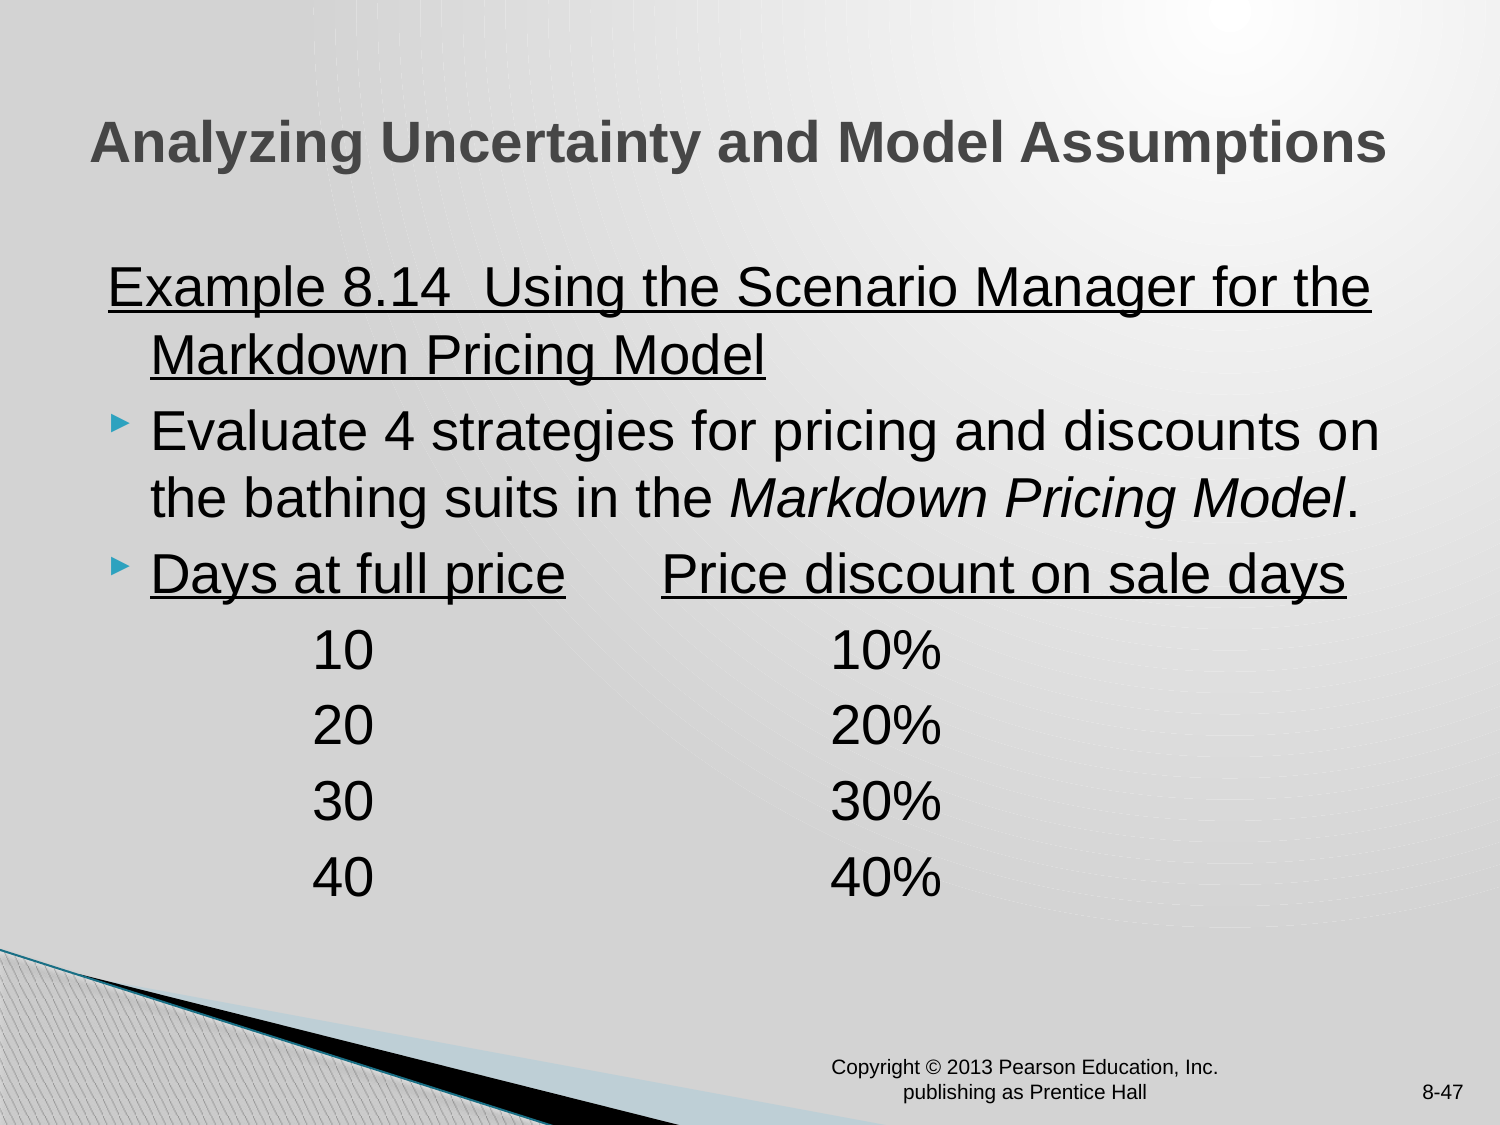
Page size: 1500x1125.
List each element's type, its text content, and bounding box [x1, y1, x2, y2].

slide_number 8-47 [1362, 1051, 1479, 1112]
list Example 8.14 Using the Scenario Manager for the Markdown Pricing Model Evaluate 4 strategies for pricing and discounts on the bathing suits in the Markdown Pricing Model. Days at full price Price discount on sale days 10 10% 20 20% 30 30% 40 40% [74, 242, 1426, 986]
title Analyzing Uncertainty and Model Assumptions [75, 45, 1425, 233]
footer Copyright © 2013 Pearson Education, Inc. publishing as Prentice Hall [812, 1051, 1238, 1112]
